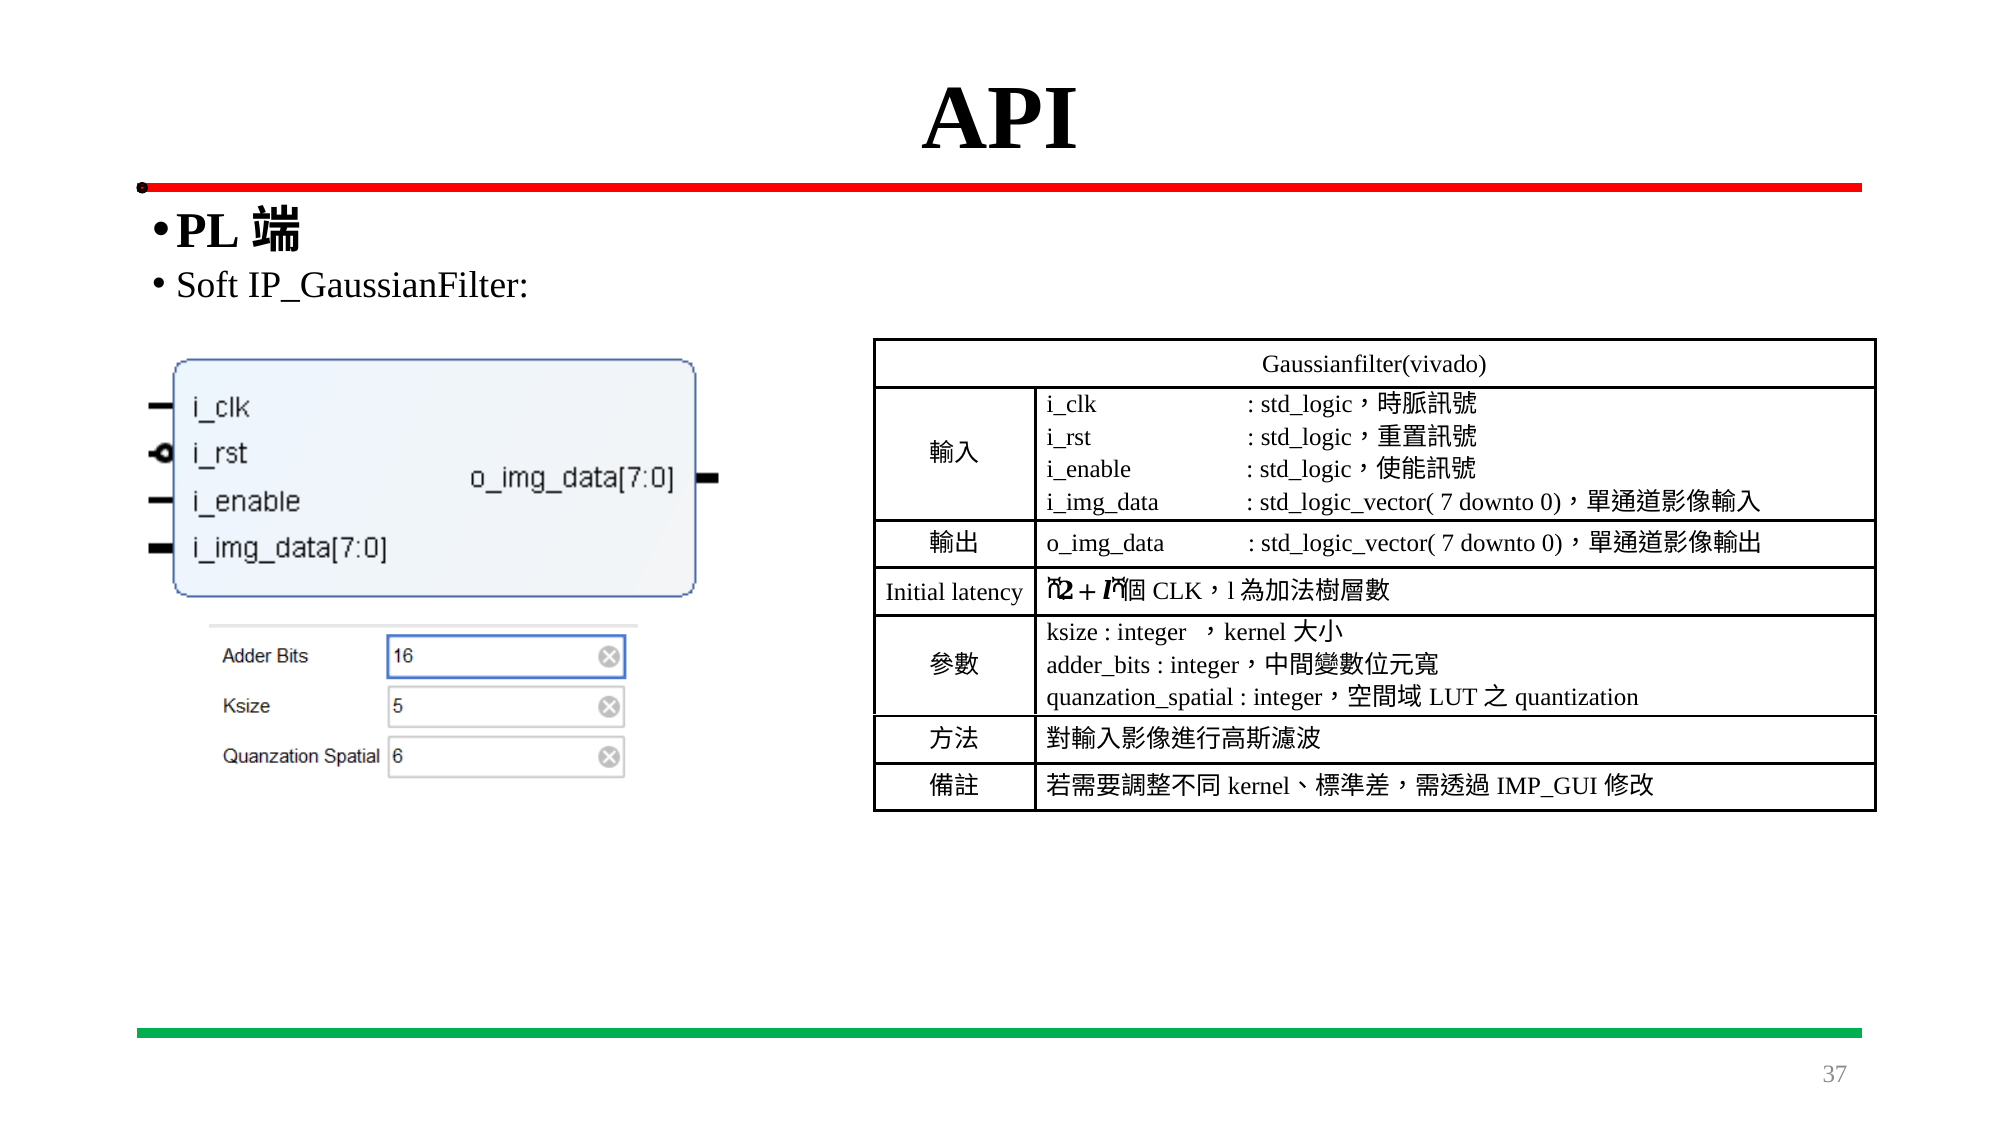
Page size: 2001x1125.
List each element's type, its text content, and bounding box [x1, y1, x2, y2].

slide_number 37 [1412, 1042, 1863, 1103]
list PL端 Soft IP_GaussianFilter: [137, 197, 1863, 1024]
picture [844, 338, 1888, 827]
picture [137, 321, 733, 618]
title API [137, 59, 1863, 178]
picture [209, 624, 638, 795]
text_box [136, 182, 148, 194]
